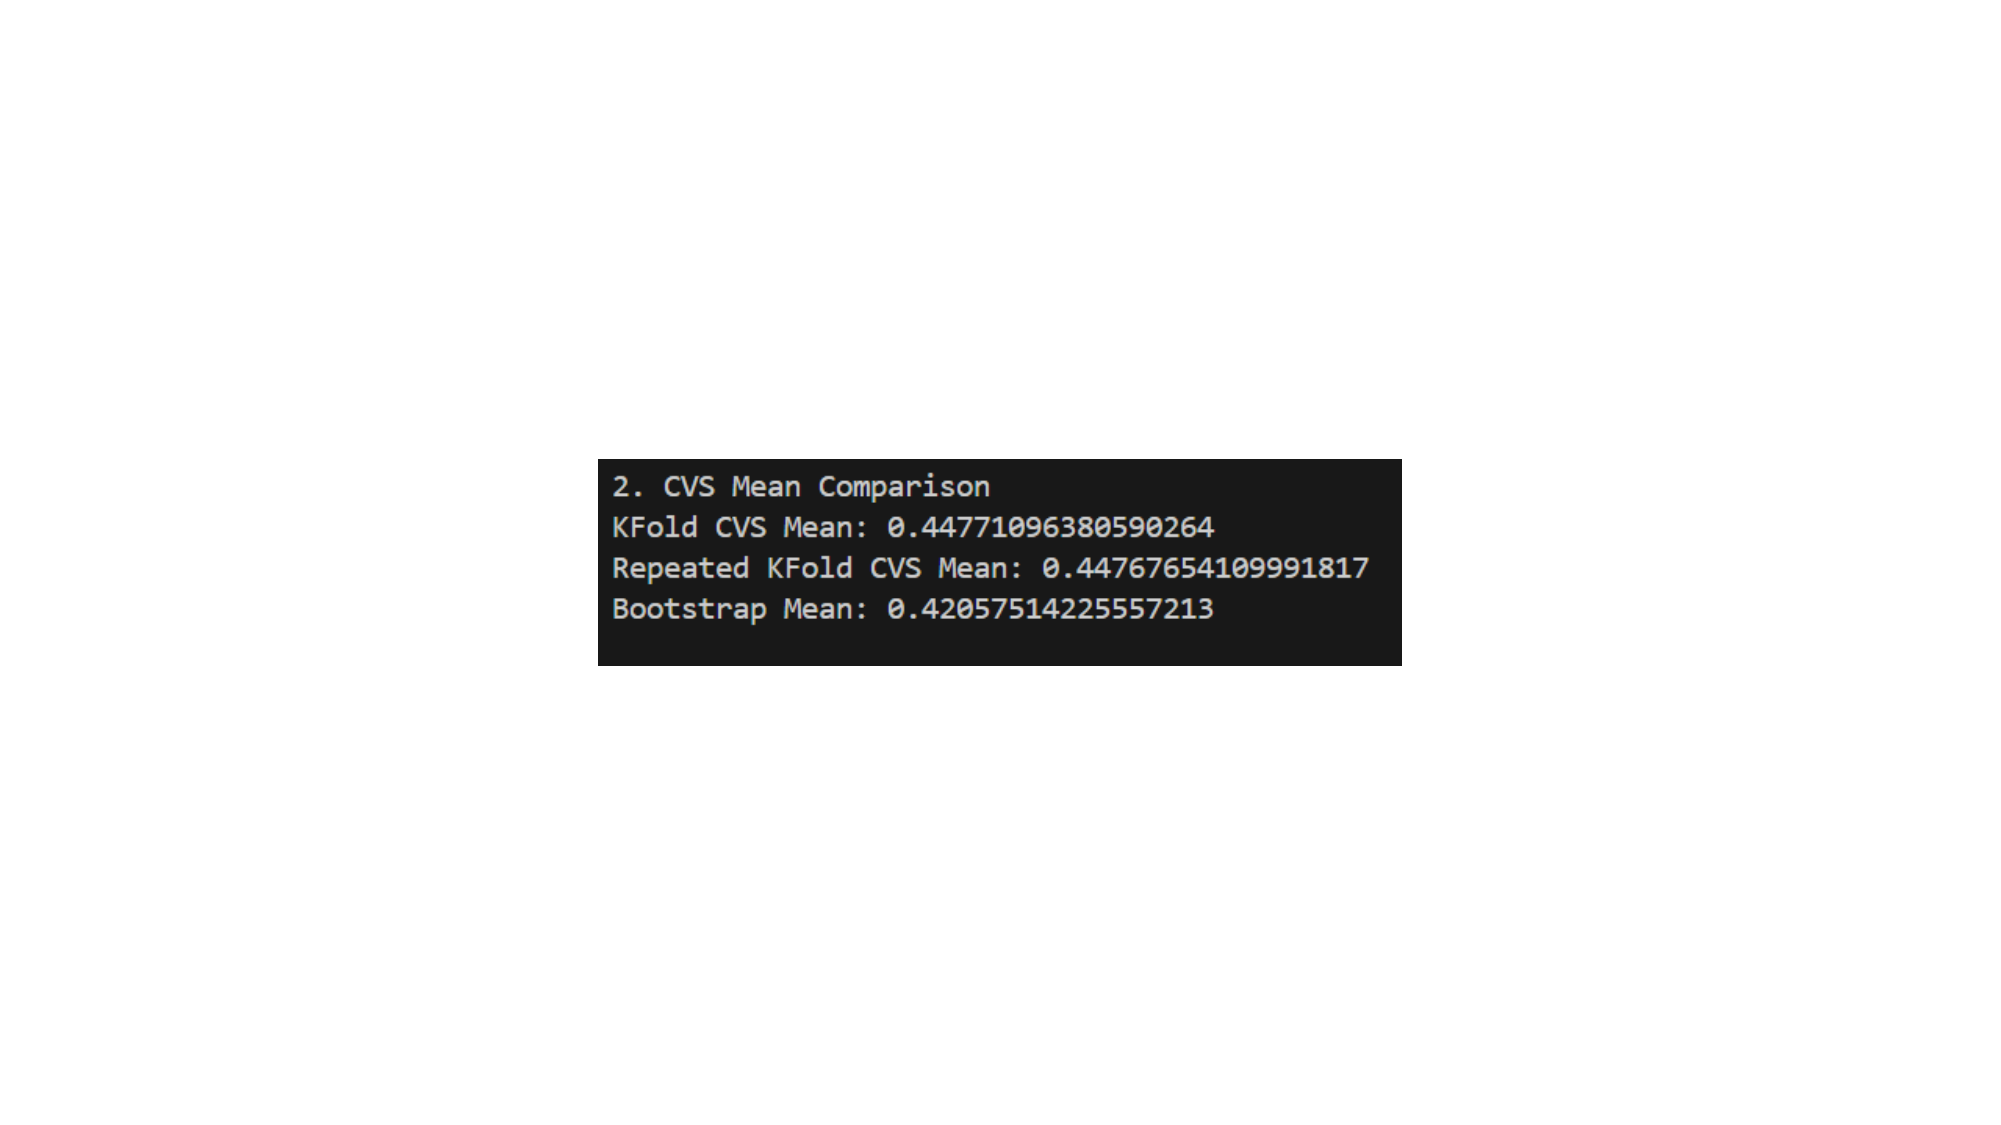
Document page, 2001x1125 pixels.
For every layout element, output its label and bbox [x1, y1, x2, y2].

picture [597, 458, 1403, 667]
